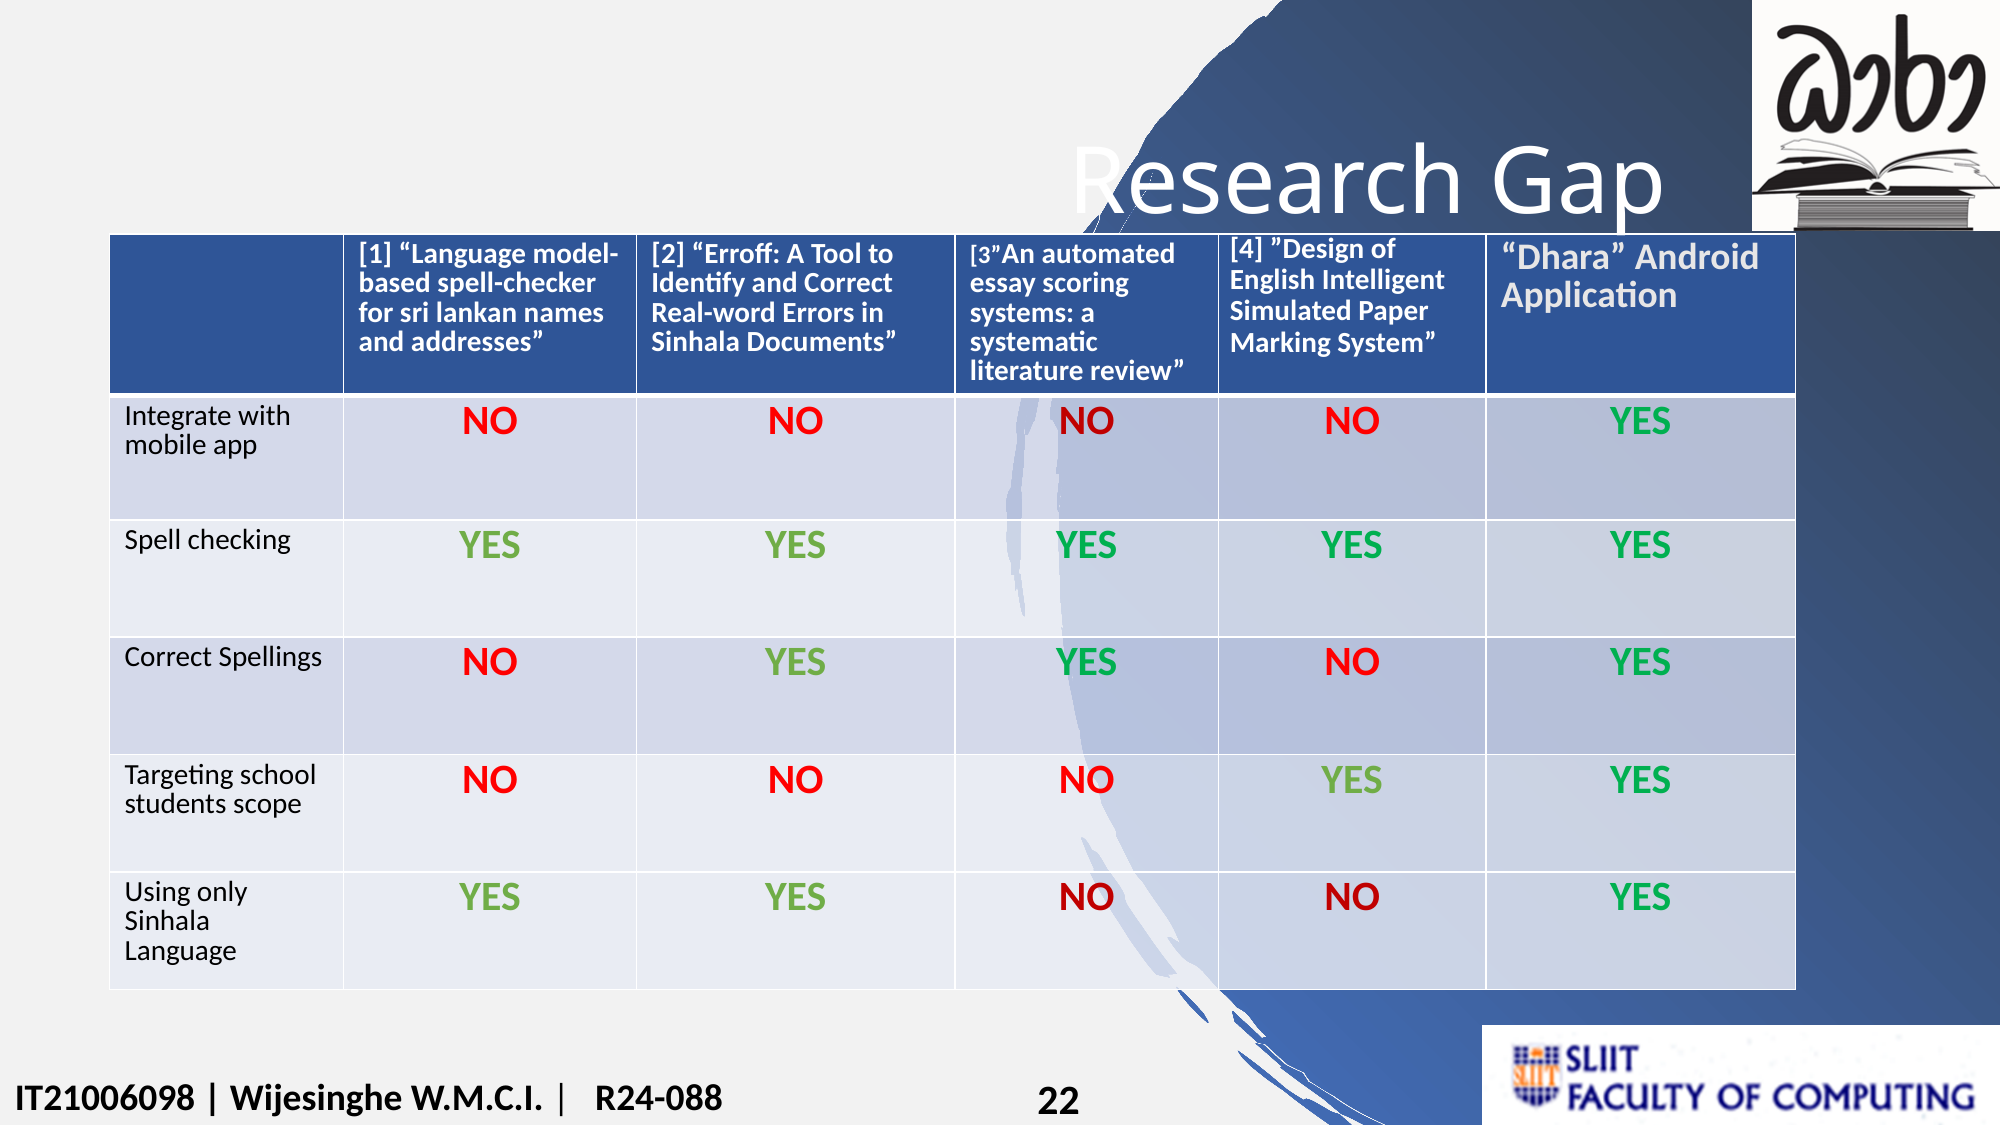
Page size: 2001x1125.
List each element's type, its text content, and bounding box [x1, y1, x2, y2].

table_cell NO [637, 755, 954, 871]
table_cell NO [1219, 398, 1485, 519]
table_cell YES [344, 521, 636, 636]
table_cell NO [1219, 638, 1485, 754]
table_header [1] “Language model-based spell-checker for sri lankan names and addresses” [344, 235, 636, 393]
table_header [4] ”Design of English Intelligent Simulated Paper Marking System” [1219, 242, 1485, 393]
table_cell NO [344, 398, 636, 519]
table_cell YES [1487, 521, 1795, 636]
table_cell Correct Spellings [110, 638, 343, 754]
table_cell Targeting school students scope [110, 755, 343, 871]
table_cell NO [637, 398, 954, 519]
table_cell NO [956, 873, 1218, 989]
table_cell YES [637, 638, 954, 754]
table_cell YES [1487, 755, 1795, 871]
table_cell NO [956, 755, 1218, 871]
table_cell YES [637, 521, 954, 636]
table_cell YES [1487, 398, 1795, 519]
table_cell NO [1219, 873, 1485, 989]
text_box Research Gap [1047, 123, 1682, 242]
table_cell YES [1219, 521, 1485, 636]
table_cell YES [956, 638, 1218, 754]
table_header “Dhara” Android Application [1487, 235, 1795, 393]
table_cell YES [1219, 755, 1485, 871]
text_box IT21006098 | Wijesinghe W.M.C.I. | R24-088 [0, 1064, 1119, 1125]
table_header [3”An automated essay scoring systems: a systematic literature review” [956, 235, 1218, 393]
table_header [110, 235, 343, 393]
table_cell Using only Sinhala Language [110, 873, 343, 989]
table_cell NO [344, 755, 636, 871]
text_box 22 [1119, 1065, 1473, 1125]
picture [1752, 0, 2000, 231]
table_header [2] “Erroff: A Tool to Identify and Correct Real-word Errors in Sinhala Documents” [637, 235, 954, 393]
table_cell NO [344, 638, 636, 754]
table_cell YES [1487, 873, 1795, 989]
table_cell NO [956, 398, 1218, 519]
picture [1482, 1025, 2000, 1125]
table_cell YES [344, 873, 636, 989]
table_cell Spell checking [110, 521, 343, 636]
table_cell YES [956, 521, 1218, 636]
table_cell YES [637, 873, 954, 989]
table_cell Integrate with mobile app [110, 398, 343, 519]
table_cell YES [1487, 638, 1795, 754]
